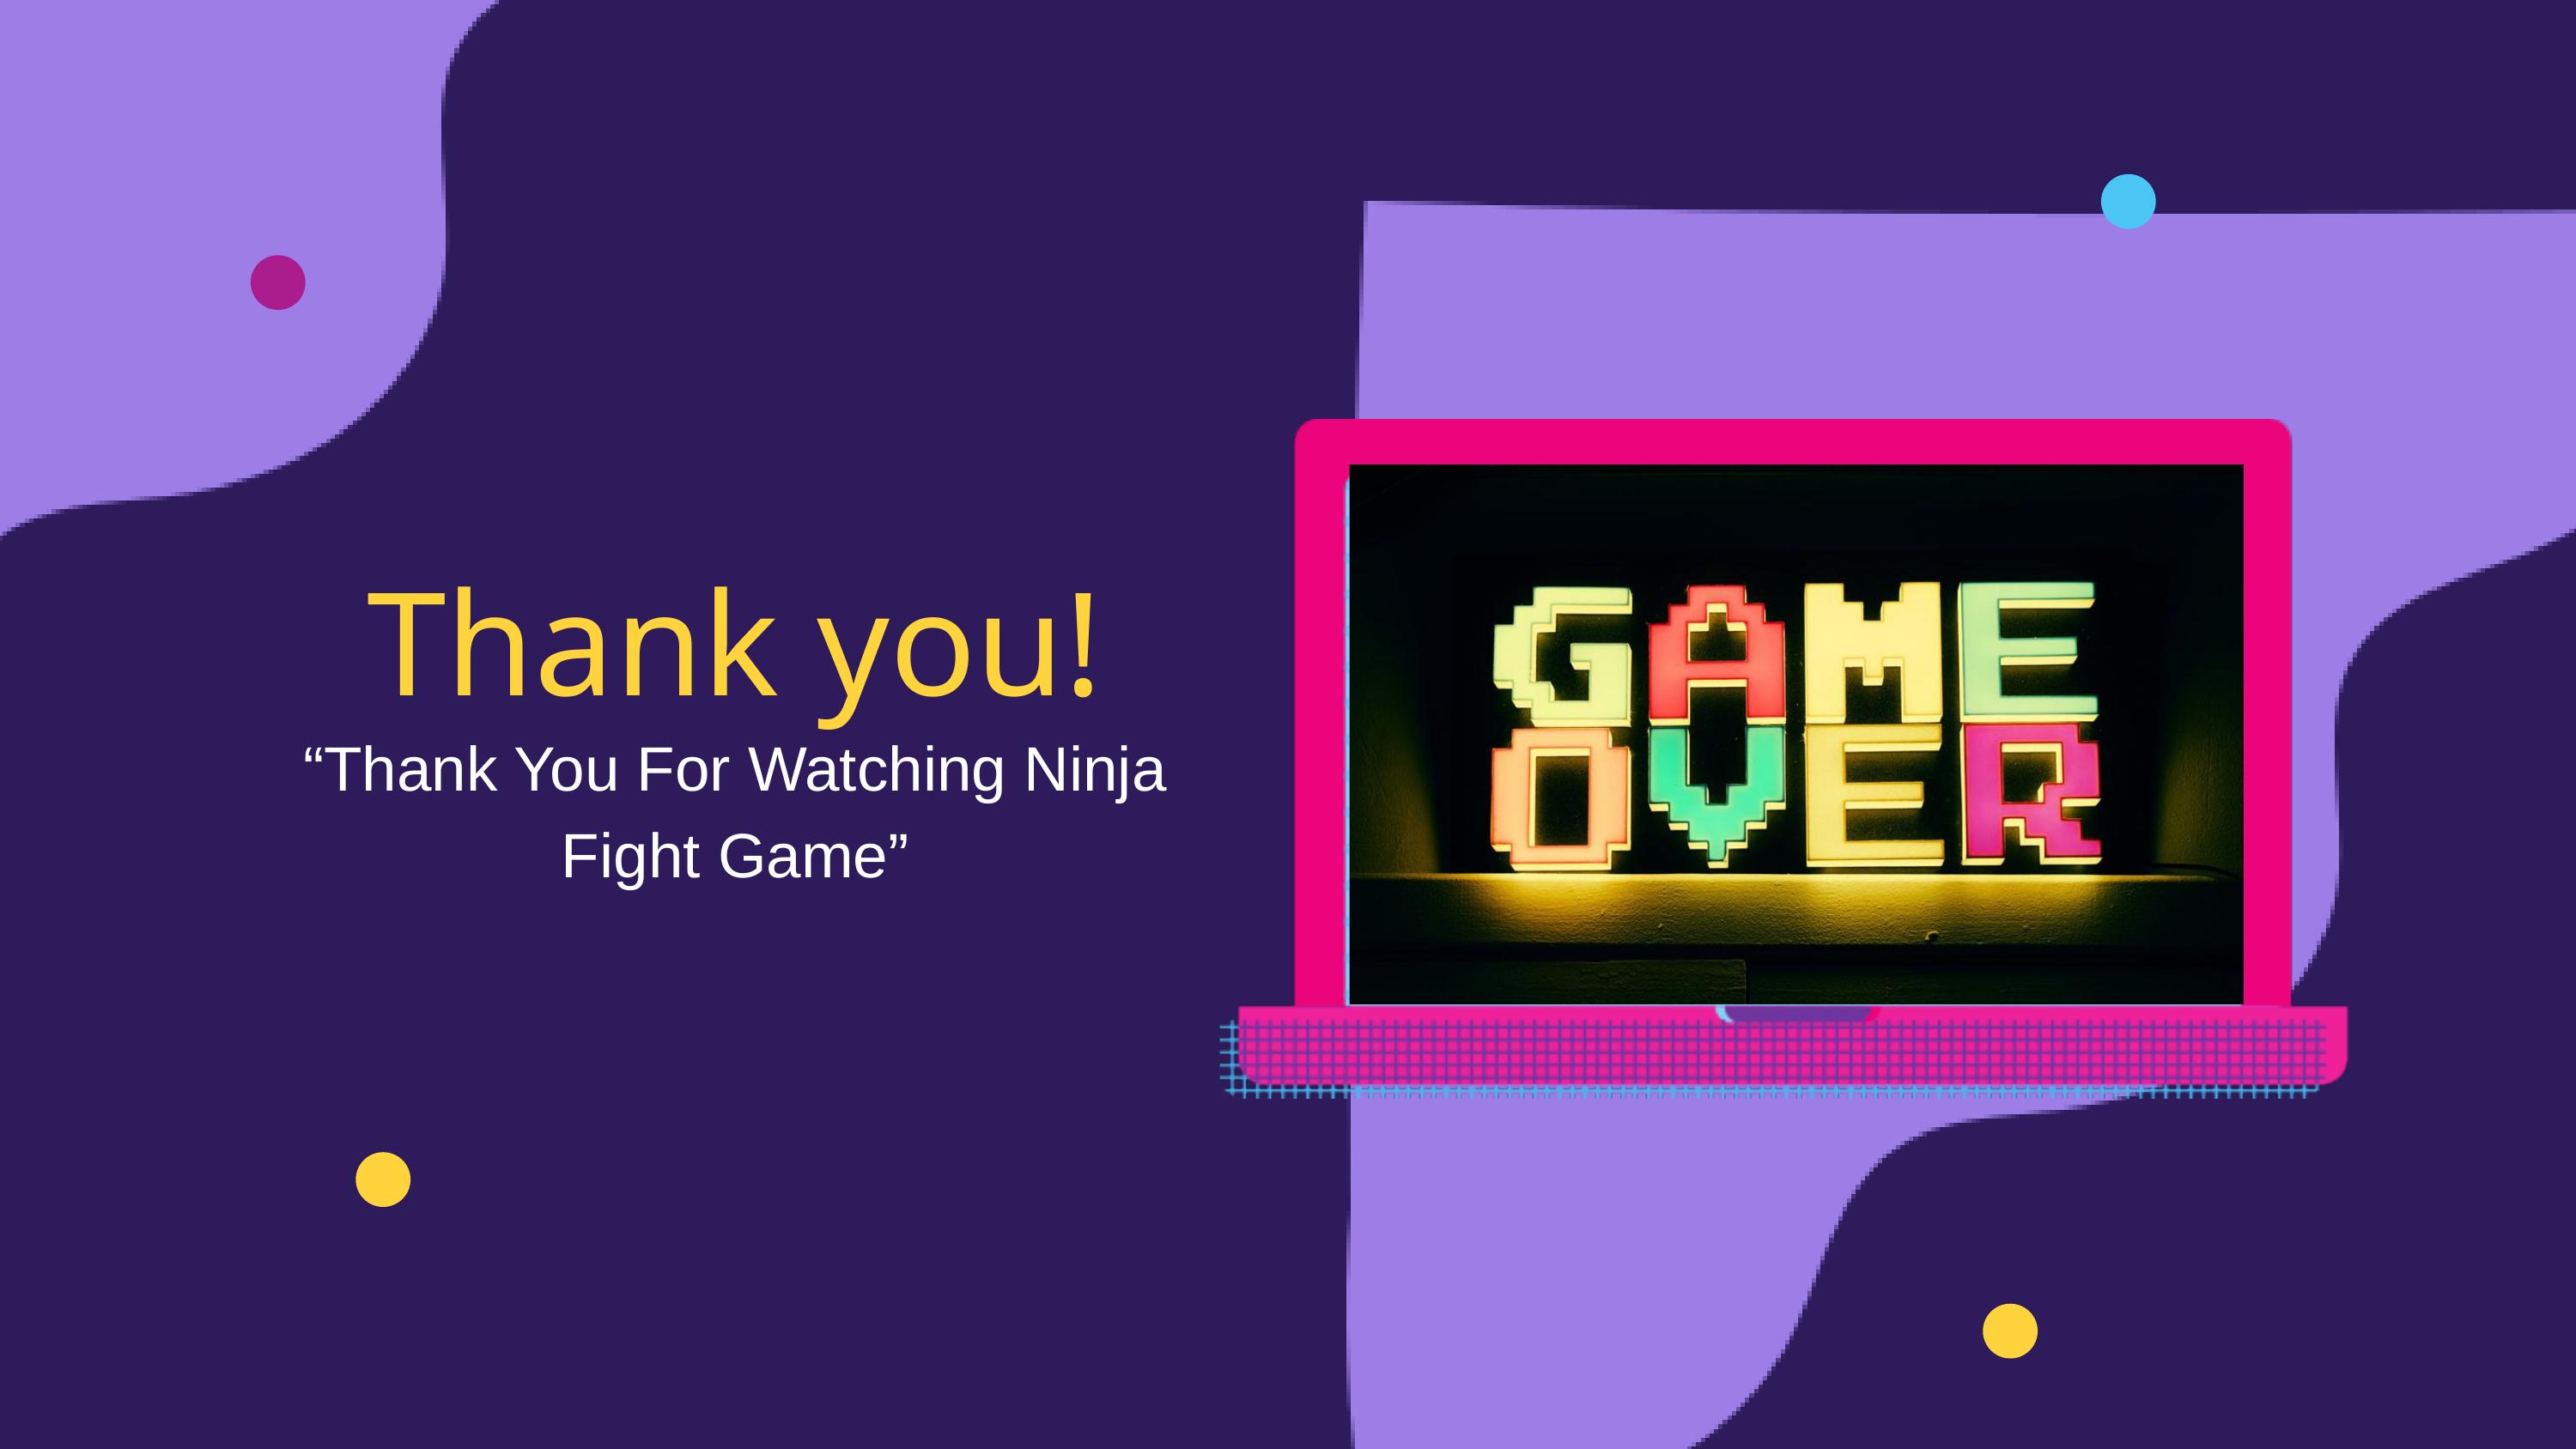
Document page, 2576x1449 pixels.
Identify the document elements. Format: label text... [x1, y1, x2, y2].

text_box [250, 255, 306, 311]
text_box “Thank You For Watching Ninja Fight Game” [250, 717, 1215, 891]
text_box [0, 724, 841, 922]
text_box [355, 1151, 411, 1208]
text_box [0, 0, 841, 518]
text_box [1983, 1303, 2038, 1359]
text_box [1342, 201, 2576, 1449]
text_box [2100, 173, 2156, 229]
text_box Thank you! [0, 518, 1215, 724]
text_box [1219, 418, 2350, 1099]
